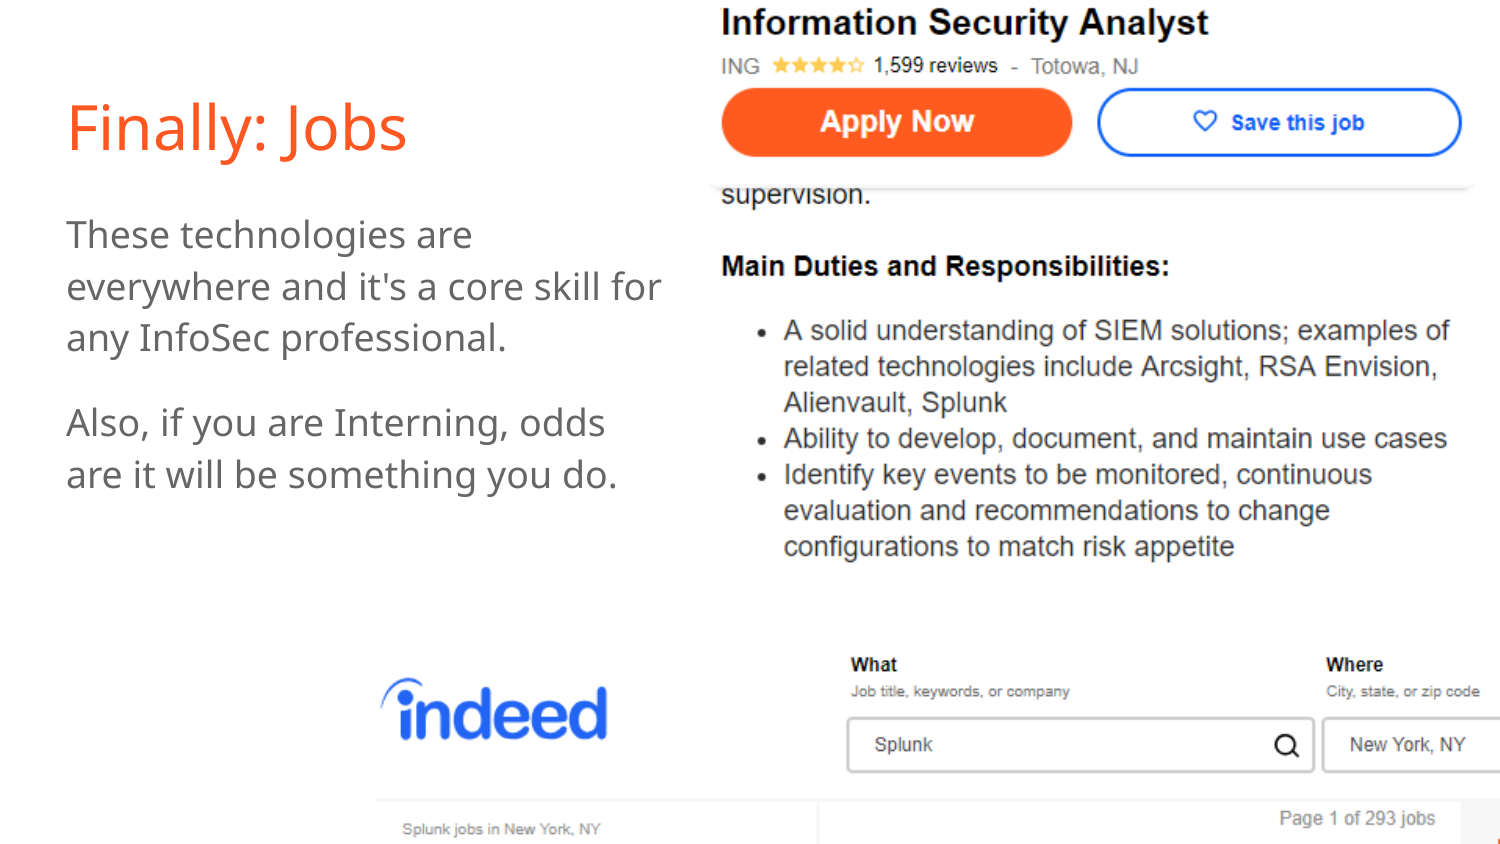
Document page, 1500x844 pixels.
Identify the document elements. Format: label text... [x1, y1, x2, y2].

list These technologies are everywhere and it's a core skill for any InfoSec professional. Also, if you are Interning, odds are it will be something you do. [51, 189, 684, 750]
title Finally: Jobs [51, 72, 677, 167]
picture [682, 0, 1500, 573]
picture [376, 634, 1500, 844]
